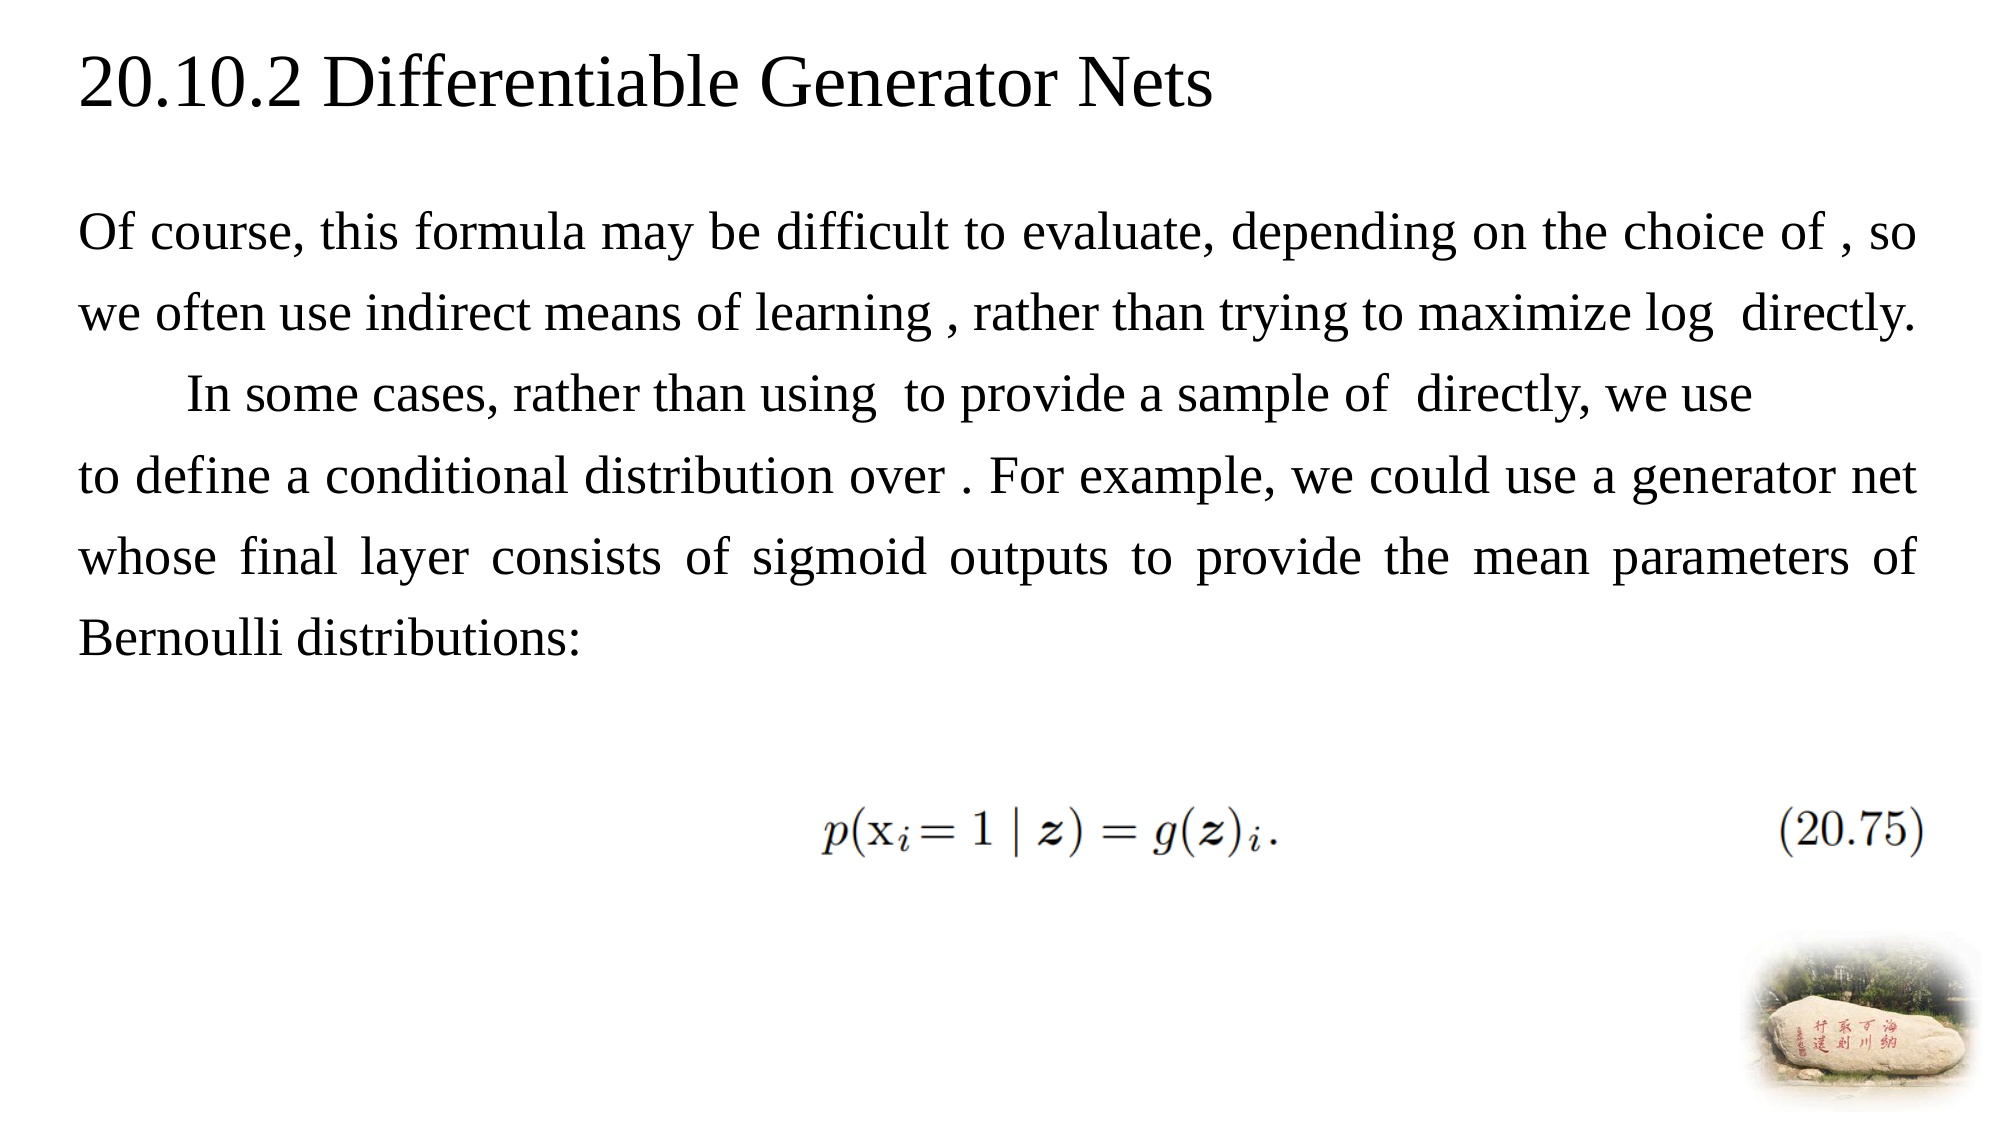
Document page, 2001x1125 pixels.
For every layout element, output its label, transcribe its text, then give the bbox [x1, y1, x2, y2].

picture [1740, 927, 1985, 1112]
picture [805, 780, 1936, 879]
title 20.10.2 Differentiable Generator Nets [63, 21, 1936, 142]
